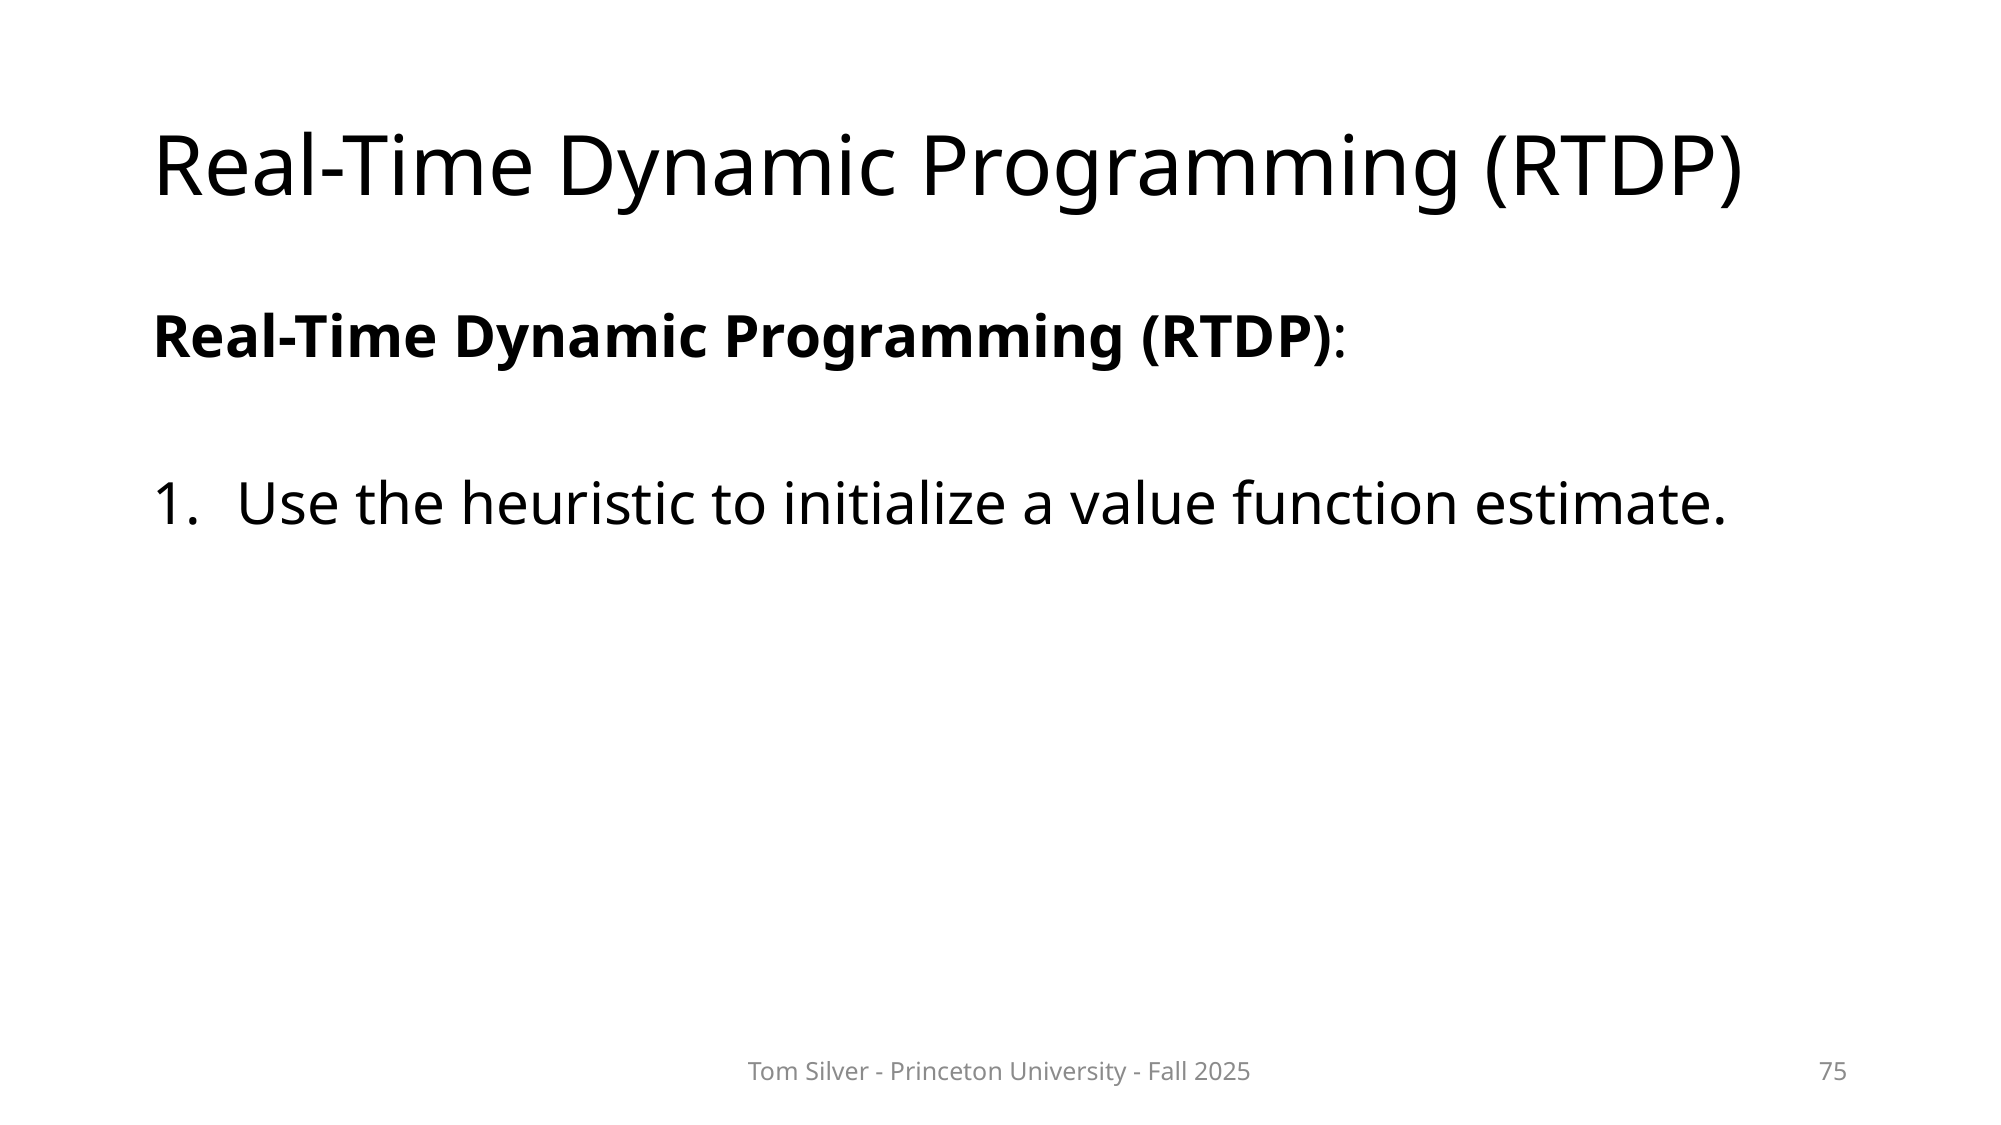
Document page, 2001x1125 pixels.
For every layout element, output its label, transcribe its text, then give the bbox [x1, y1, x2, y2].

slide_number 75 [1412, 1042, 1863, 1103]
title Real-Time Dynamic Programming (RTDP) [137, 59, 1863, 278]
footer Tom Silver - Princeton University - Fall 2025 [662, 1042, 1338, 1103]
list Real-Time Dynamic Programming (RTDP): Use the heuristic to initialize a value function estimate. [137, 299, 1863, 1014]
